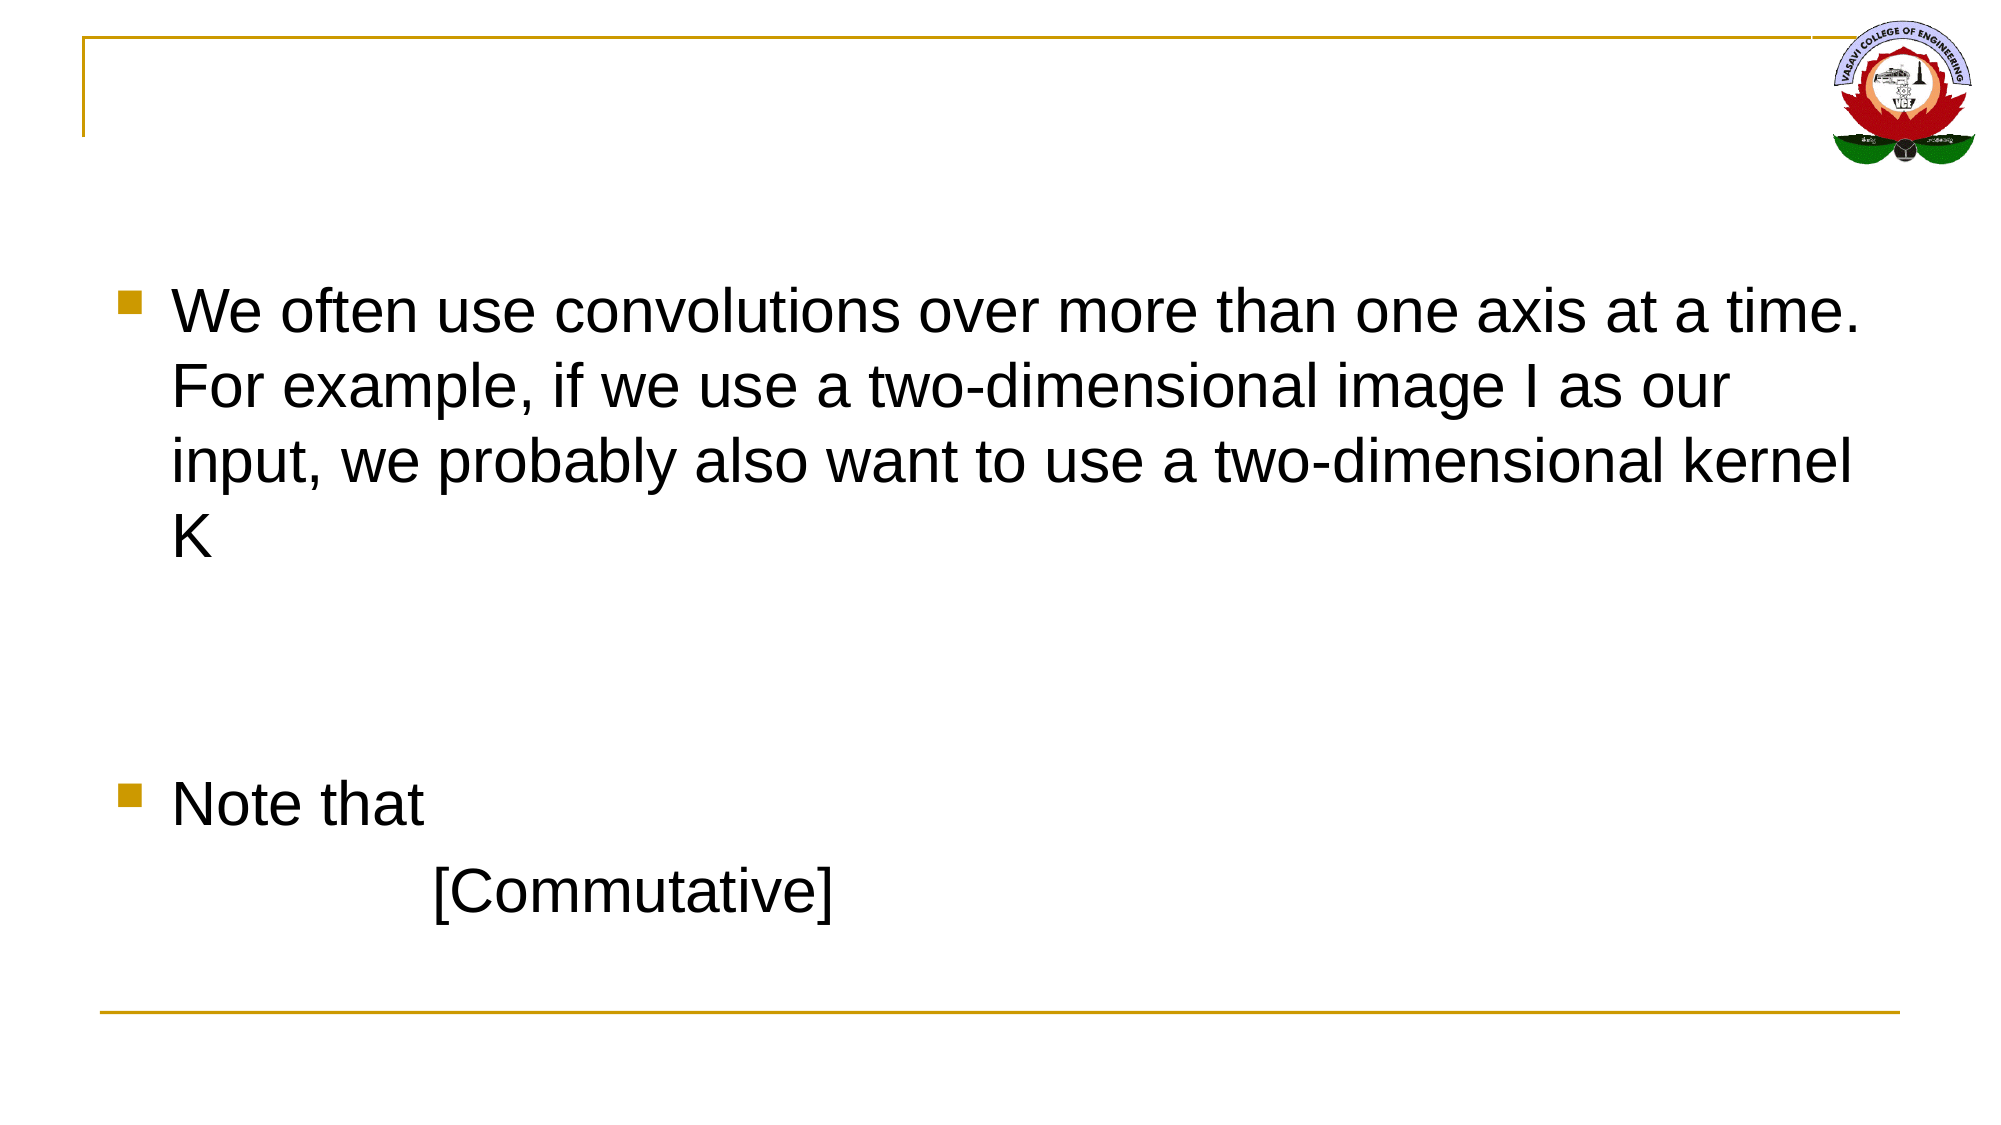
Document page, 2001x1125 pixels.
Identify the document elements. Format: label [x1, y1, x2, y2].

picture [1808, 0, 2000, 186]
